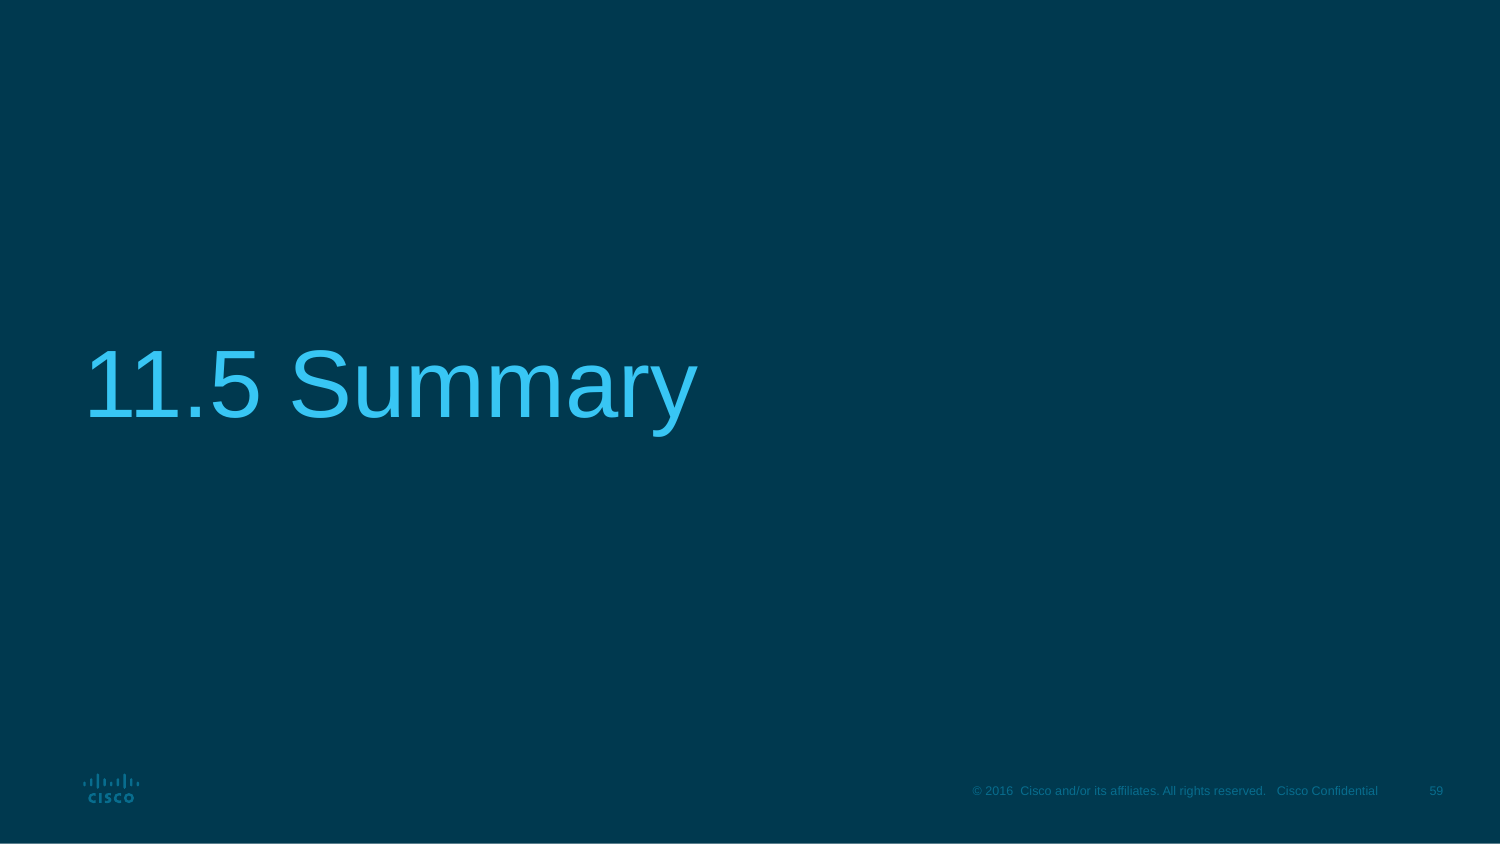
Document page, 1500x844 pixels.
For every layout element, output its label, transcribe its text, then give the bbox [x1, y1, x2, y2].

title 11.5 Summary [68, 150, 1349, 446]
